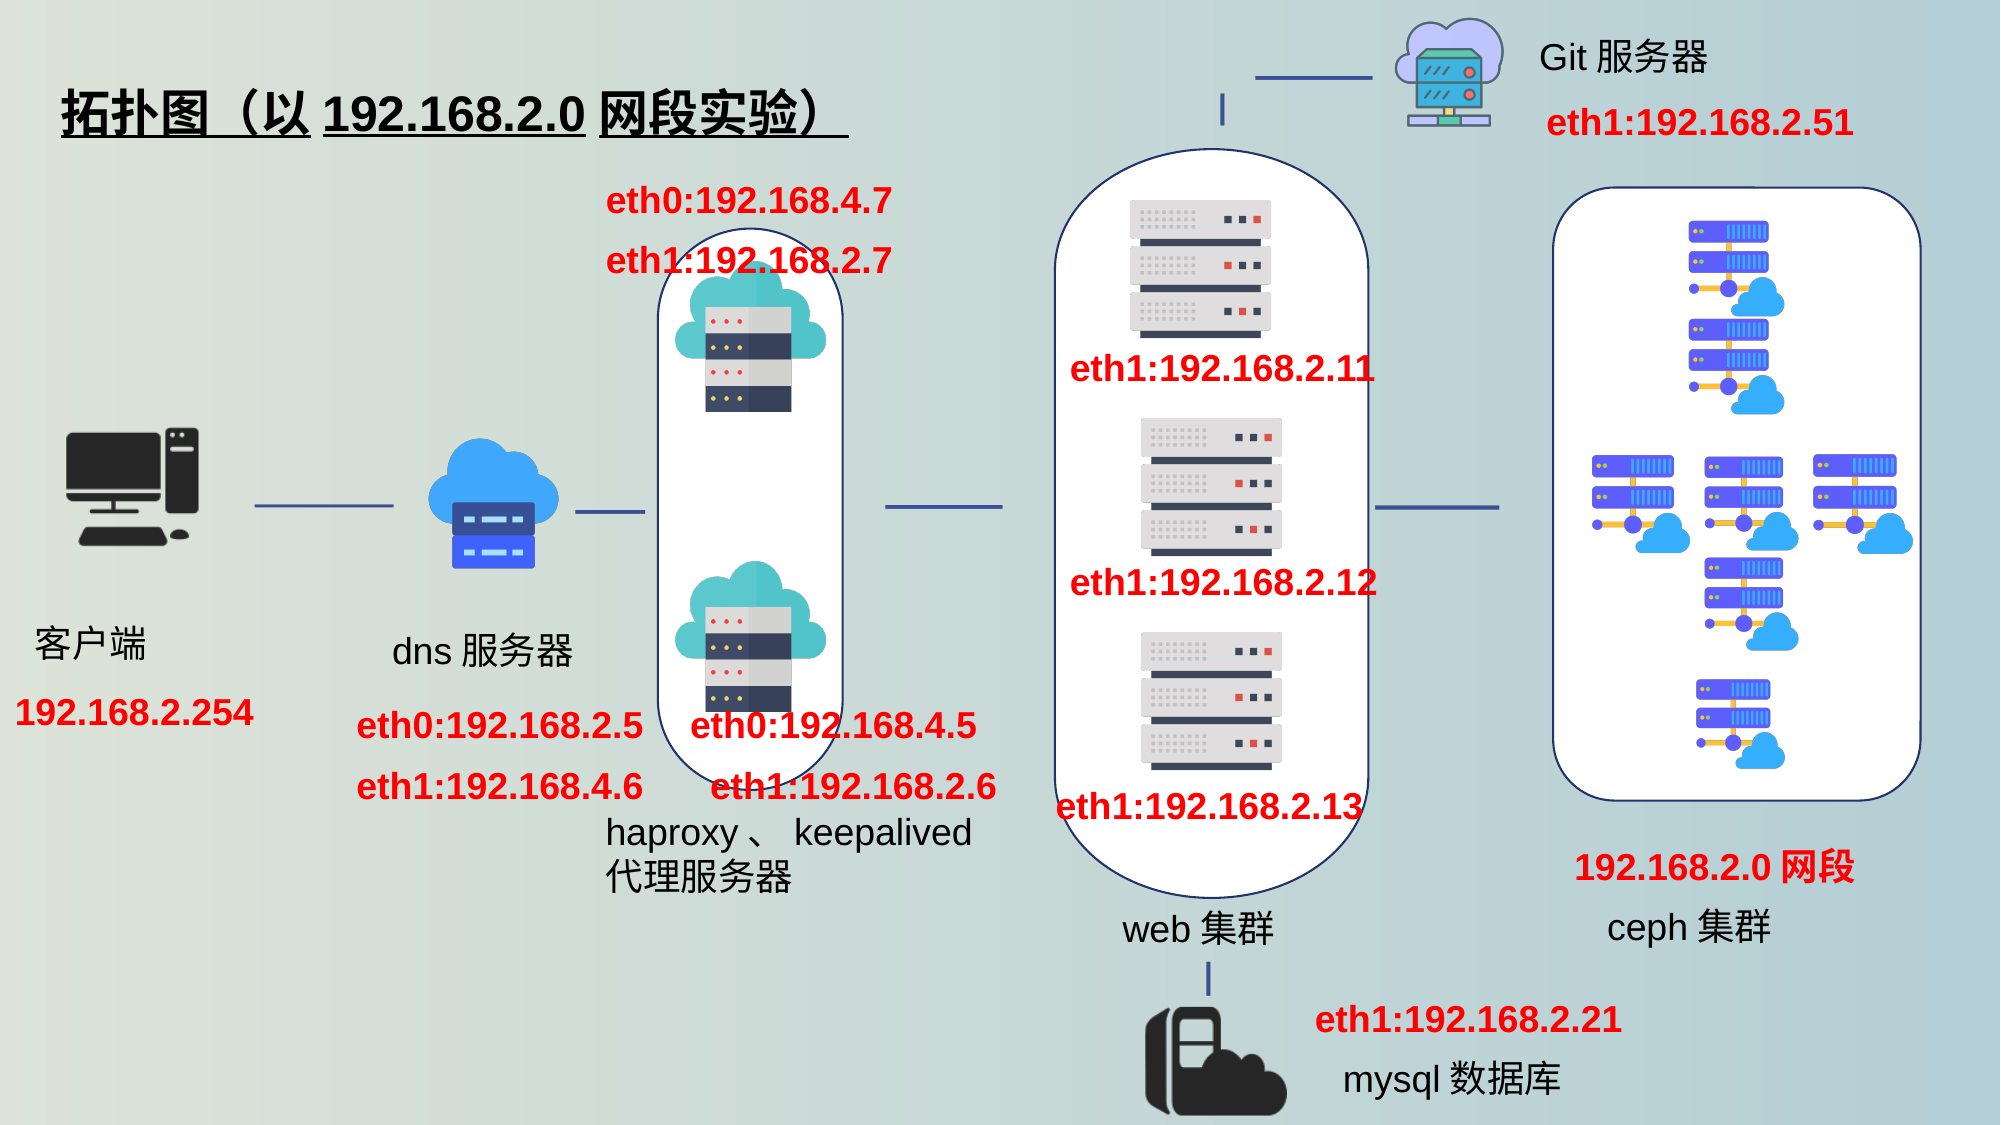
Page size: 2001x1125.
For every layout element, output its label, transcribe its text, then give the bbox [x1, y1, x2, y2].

text_box [1125, 148, 1370, 336]
text_box dns服务器 [377, 619, 658, 680]
text_box haproxy、keepalived代理服务器 [590, 814, 1015, 906]
text_box eth1:192.168.2.11 [1055, 336, 1583, 397]
picture [675, 261, 826, 412]
text_box ceph集群 [1592, 895, 1889, 956]
text_box eth1:192.168.2.6 [695, 754, 1136, 815]
text_box eth1:192.168.2.21 [1300, 987, 1889, 1048]
text_box 拓扑图（以192.168.2.0网段实验） [45, 73, 864, 149]
picture [1136, 904, 1287, 1125]
picture [57, 407, 208, 558]
text_box eth1:192.168.2.12 [1054, 550, 1660, 611]
picture [1681, 213, 1792, 422]
picture [1151, 0, 1522, 186]
text_box eth0:192.168.4.5 [675, 693, 1136, 754]
picture [1689, 672, 1792, 776]
text_box eth1:192.168.2.7 [591, 228, 1087, 289]
text_box [656, 289, 844, 693]
text_box eth1:192.168.4.6 [341, 754, 695, 814]
text_box mysql数据库 [1328, 1048, 1732, 1108]
picture [240, 428, 658, 584]
picture [1584, 446, 1921, 659]
text_box 客户端 [20, 612, 163, 673]
text_box Git服务器 [1524, 25, 1724, 86]
text_box 192.168.2.254 [0, 680, 290, 741]
picture [1362, 424, 1522, 584]
picture [675, 561, 826, 712]
text_box [1072, 835, 1351, 897]
text_box [1053, 228, 1370, 775]
picture [1136, 411, 1287, 562]
text_box [1552, 186, 1922, 802]
text_box 192.168.2.0网段 [1559, 835, 1871, 896]
text_box eth0:192.168.2.5 [341, 693, 675, 754]
text_box eth1:192.168.2.13 [1040, 775, 1732, 835]
picture [873, 428, 1024, 579]
picture [1125, 193, 1276, 344]
picture [1136, 625, 1287, 776]
text_box web集群 [1107, 897, 1369, 958]
text_box eth0:192.168.4.7 [591, 168, 1159, 228]
text_box eth1:192.168.2.51 [1531, 90, 1870, 151]
